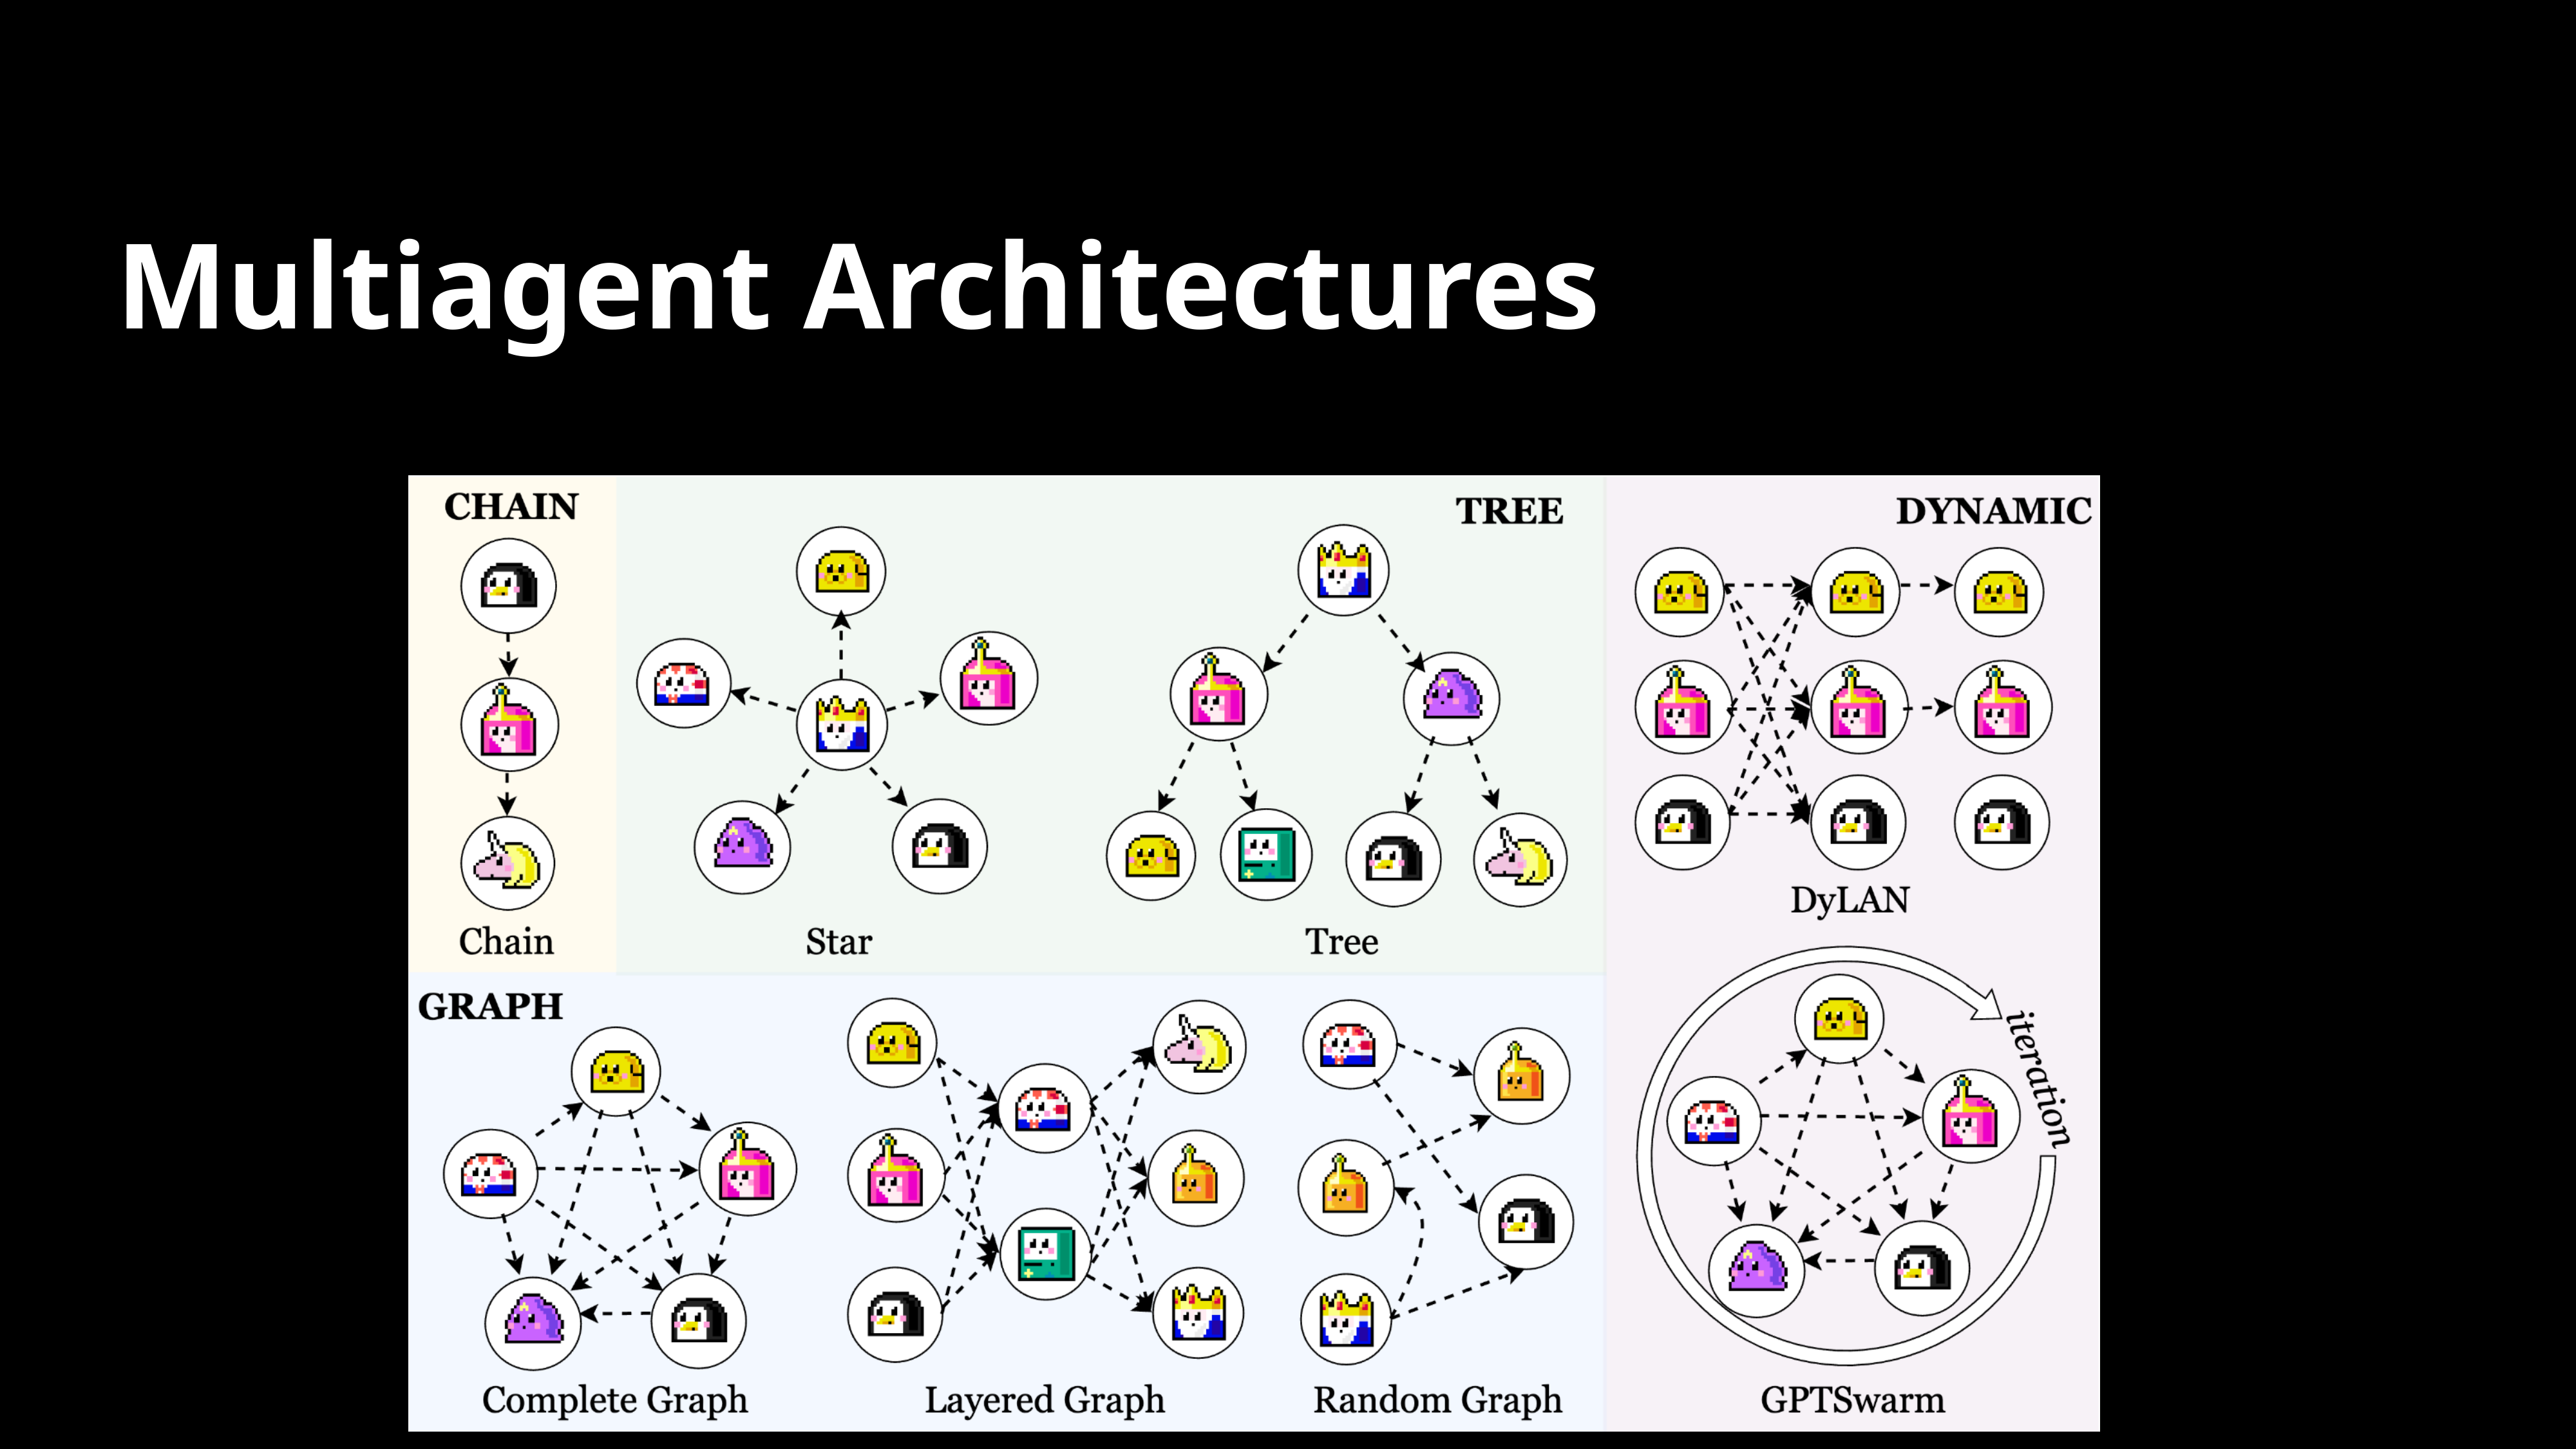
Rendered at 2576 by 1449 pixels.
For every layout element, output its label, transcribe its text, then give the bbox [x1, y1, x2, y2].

picture [408, 475, 2101, 1432]
title Multiagent Architectures [116, 81, 2463, 380]
